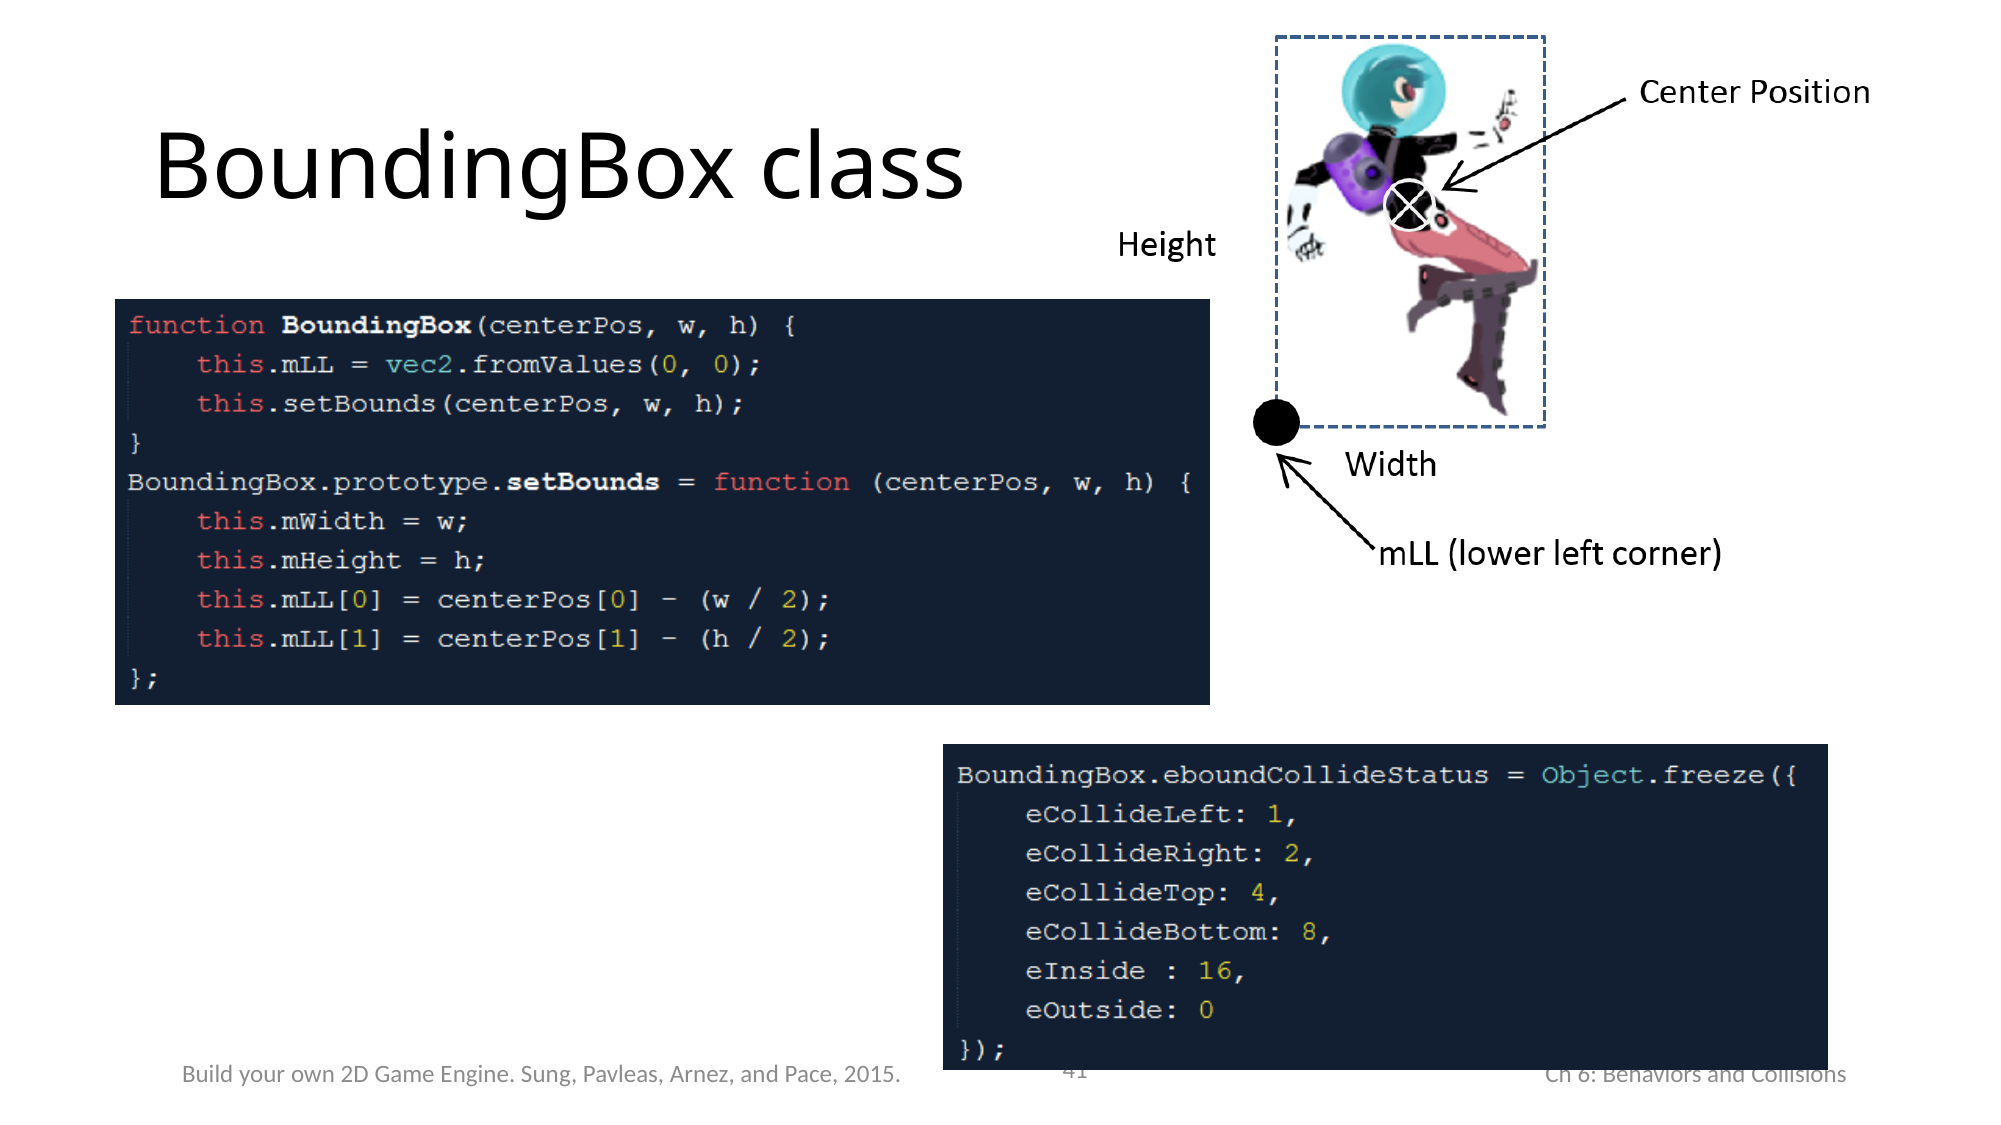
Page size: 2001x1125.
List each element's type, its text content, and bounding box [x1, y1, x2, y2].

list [115, 299, 1210, 705]
title BoundingBox class [137, 59, 1107, 278]
picture [943, 744, 1828, 1070]
picture [1107, 0, 1889, 613]
